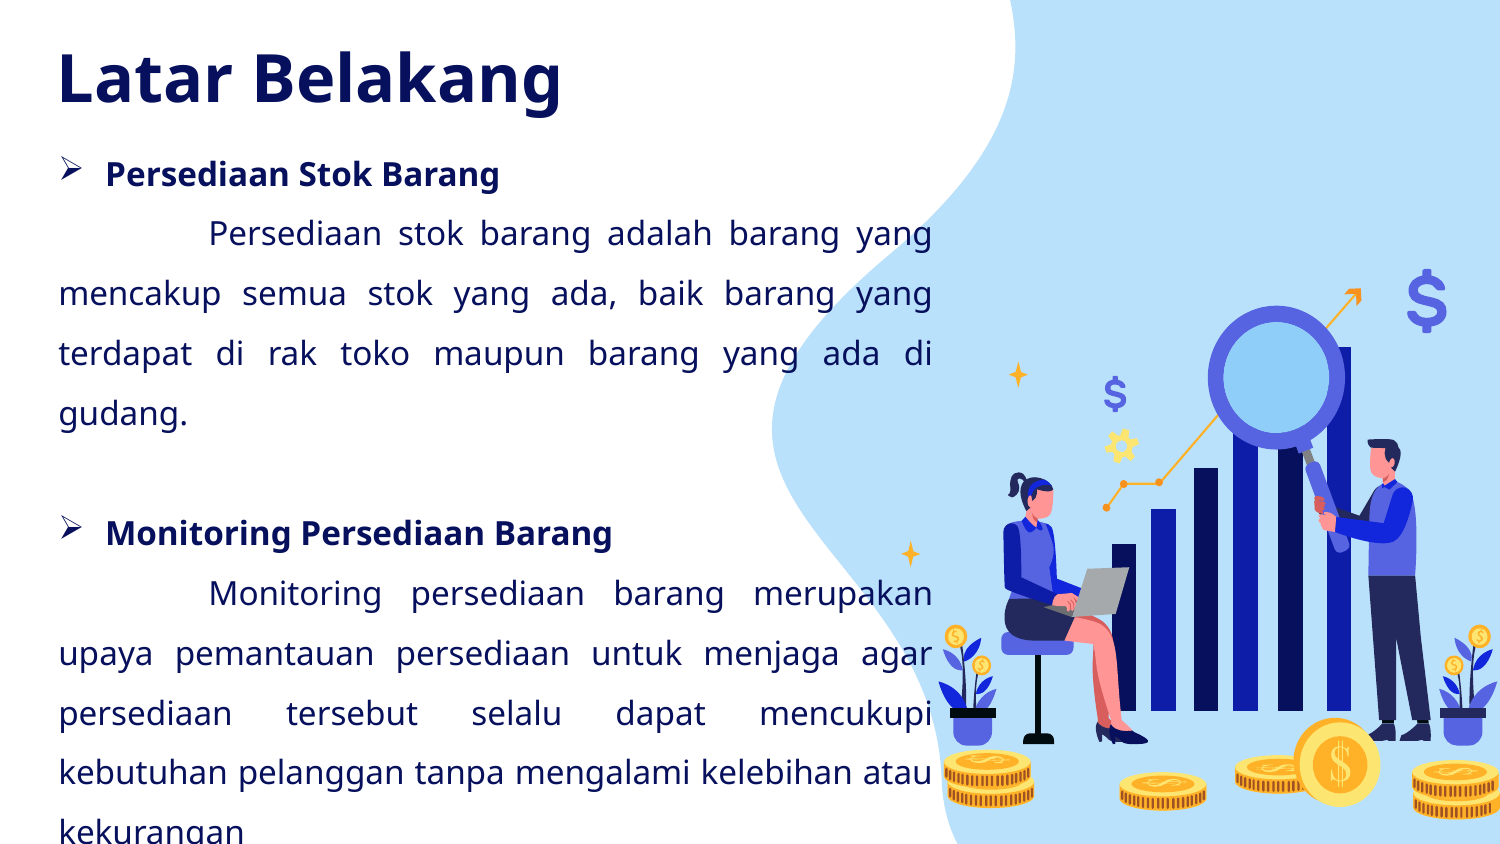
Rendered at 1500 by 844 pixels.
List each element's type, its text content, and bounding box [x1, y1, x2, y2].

text_box Persediaan Stok Barang Persediaan stok barang adalah barang yang mencakup semua stok yang ada, baik barang yang terdapat di rak toko maupun barang yang ada di gudang. Monitoring Persediaan Barang Monitoring persediaan barang merupakan upaya pemantauan persediaan untuk menjaga agar persediaan tersebut selalu dapat mencukupi kebutuhan pelanggan tanpa mengalami kelebihan atau kekurangan [0, 117, 950, 749]
title Latar Belakang [41, 21, 835, 104]
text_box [900, 268, 1500, 820]
